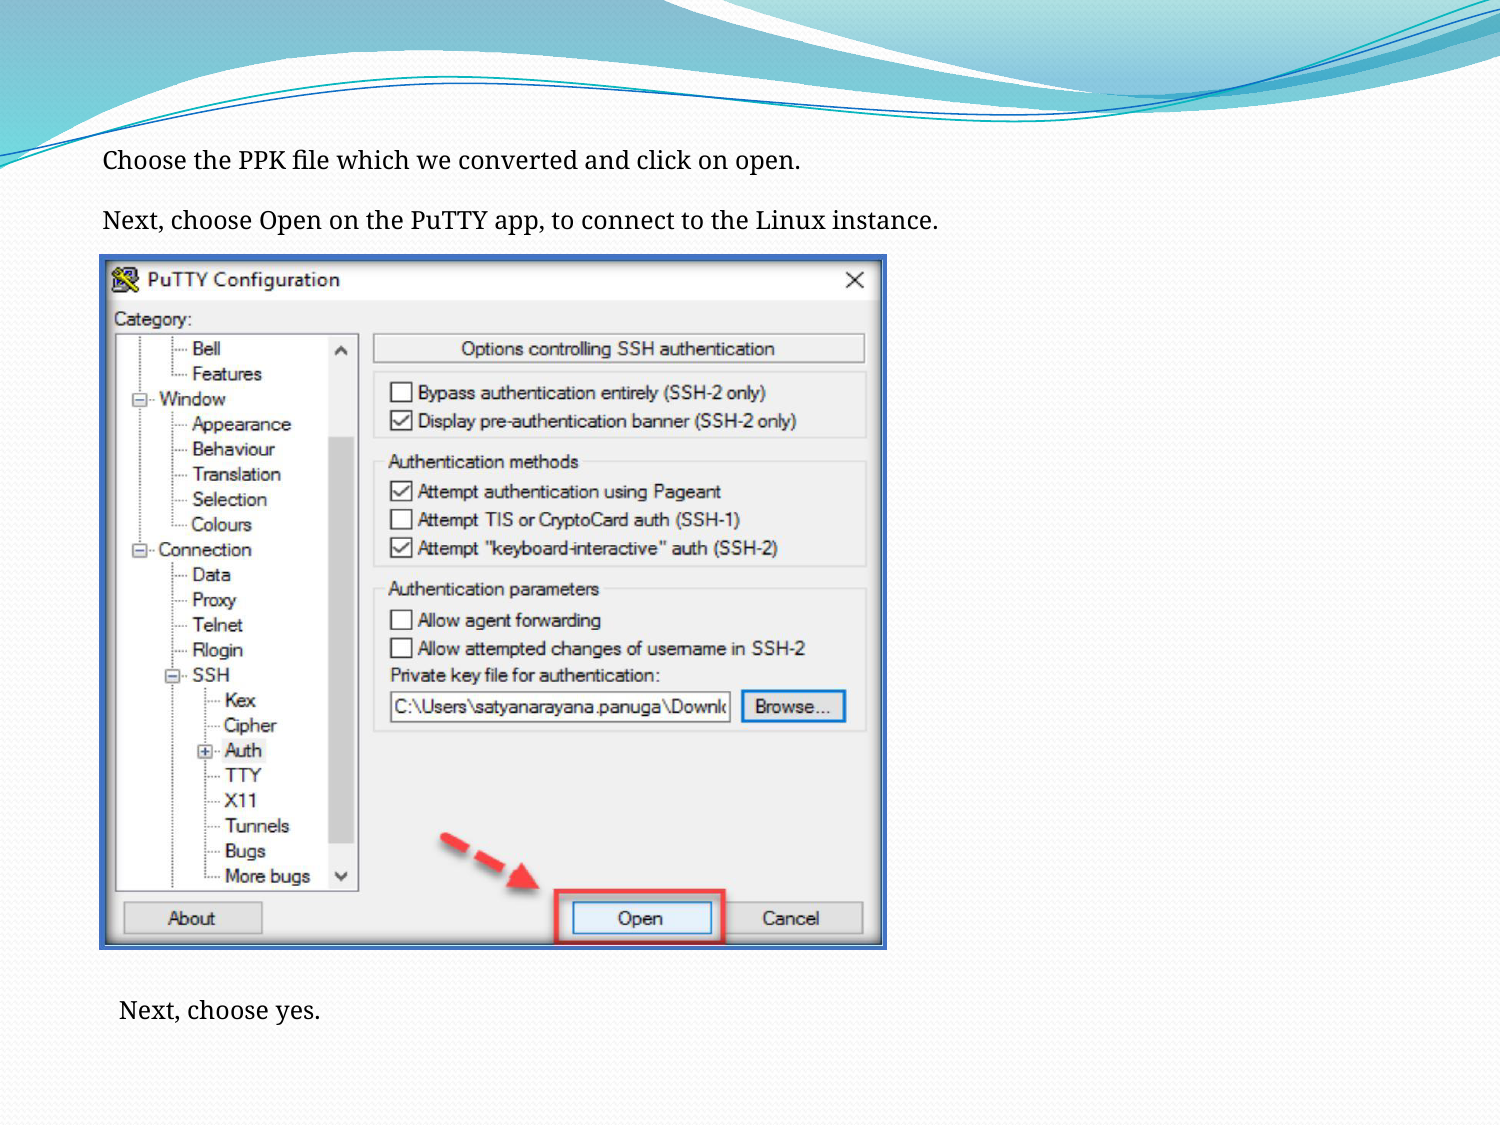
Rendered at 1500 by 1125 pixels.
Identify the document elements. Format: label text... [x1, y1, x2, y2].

text_box Choose the PPK file which we converted and click on open. Next, choose Open on the PuTTY app, to connect to the Linux instance. [87, 137, 1125, 302]
picture [99, 254, 887, 951]
text_box Next, choose yes. [104, 987, 343, 1033]
